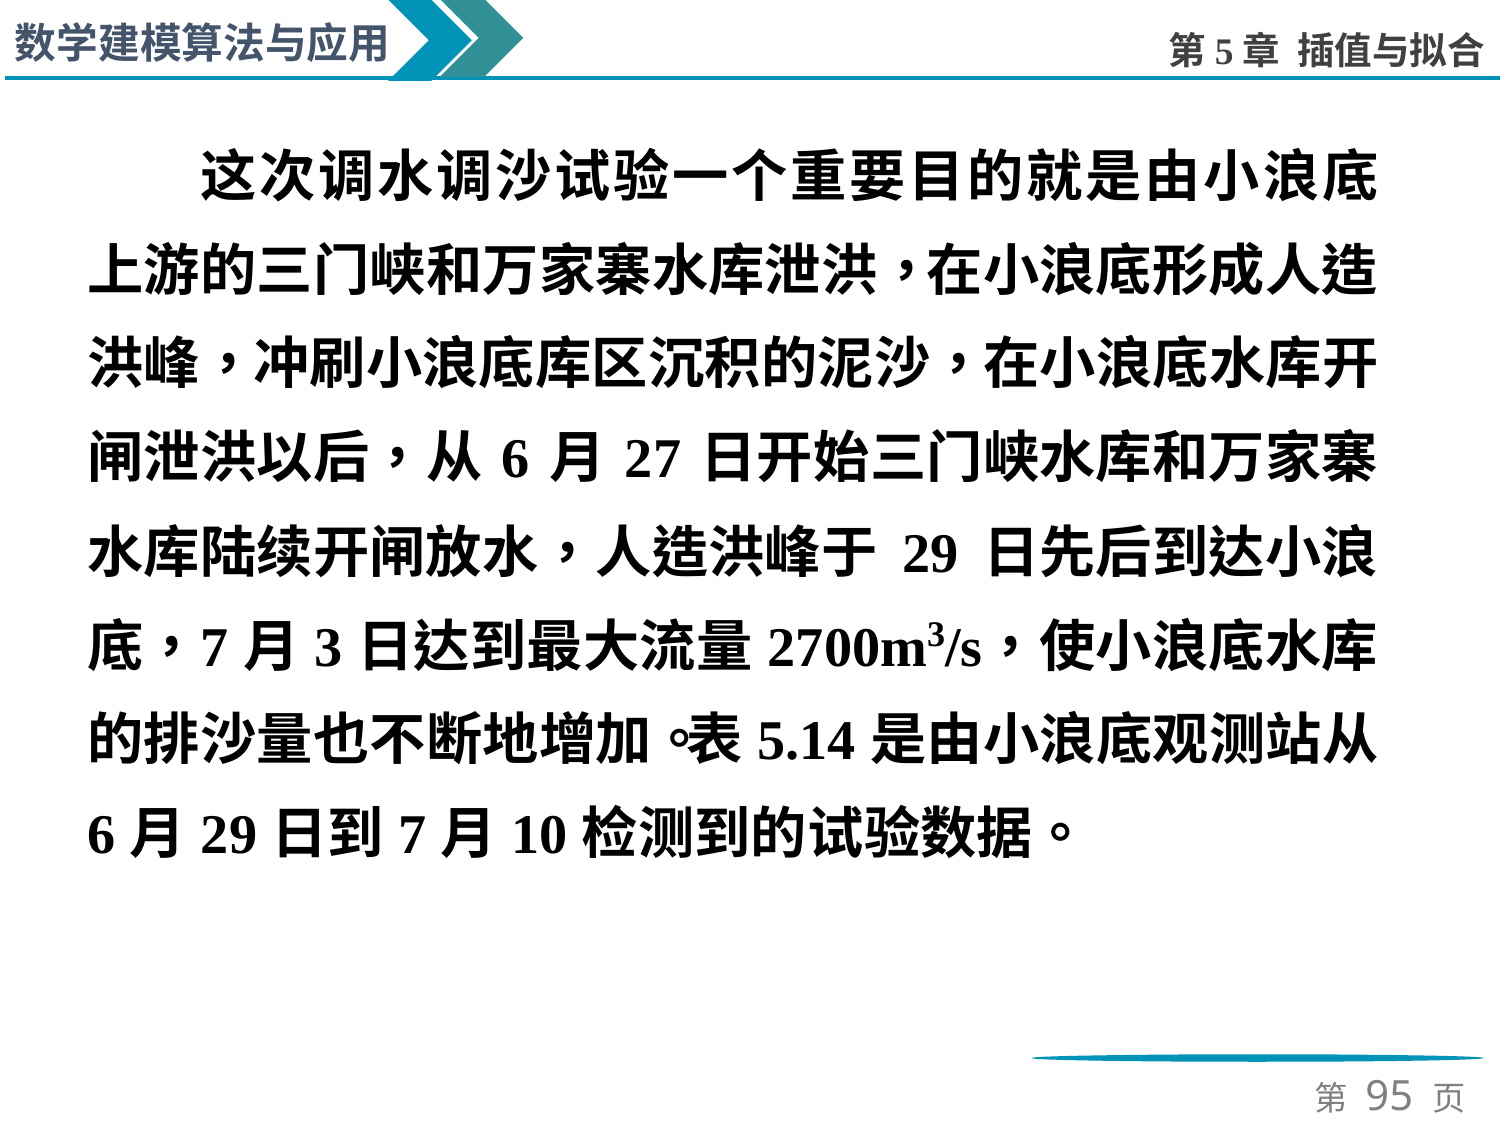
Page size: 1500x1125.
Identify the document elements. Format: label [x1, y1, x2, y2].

text_box [87, 131, 1377, 885]
